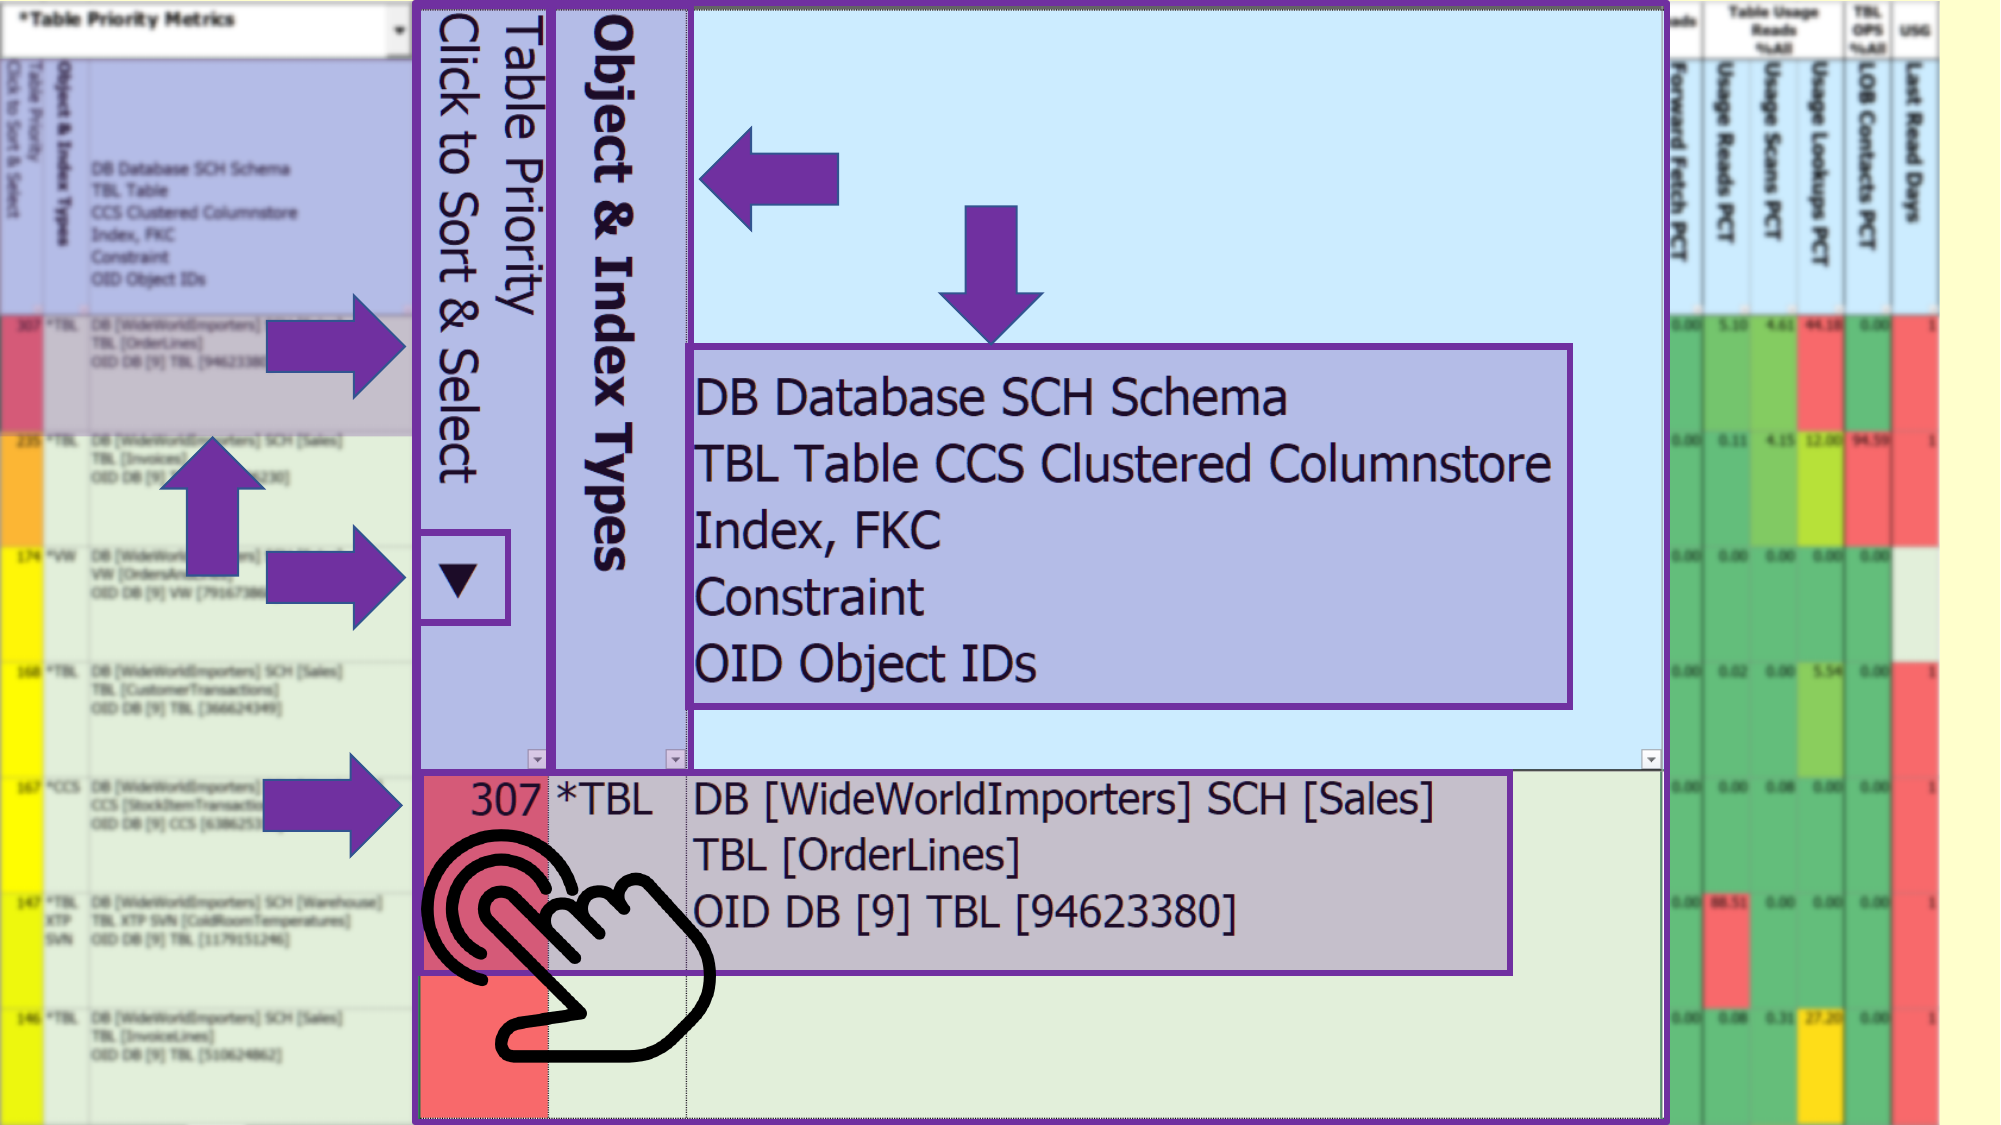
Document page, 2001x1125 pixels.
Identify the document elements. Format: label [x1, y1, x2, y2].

picture [0, 1, 412, 57]
text_box [159, 436, 267, 577]
picture [1670, 1, 1940, 1125]
text_box [0, 57, 412, 438]
text_box [266, 526, 508, 629]
text_box [265, 292, 407, 400]
text_box [262, 751, 404, 859]
picture [0, 438, 412, 1125]
picture [417, 6, 1664, 1119]
